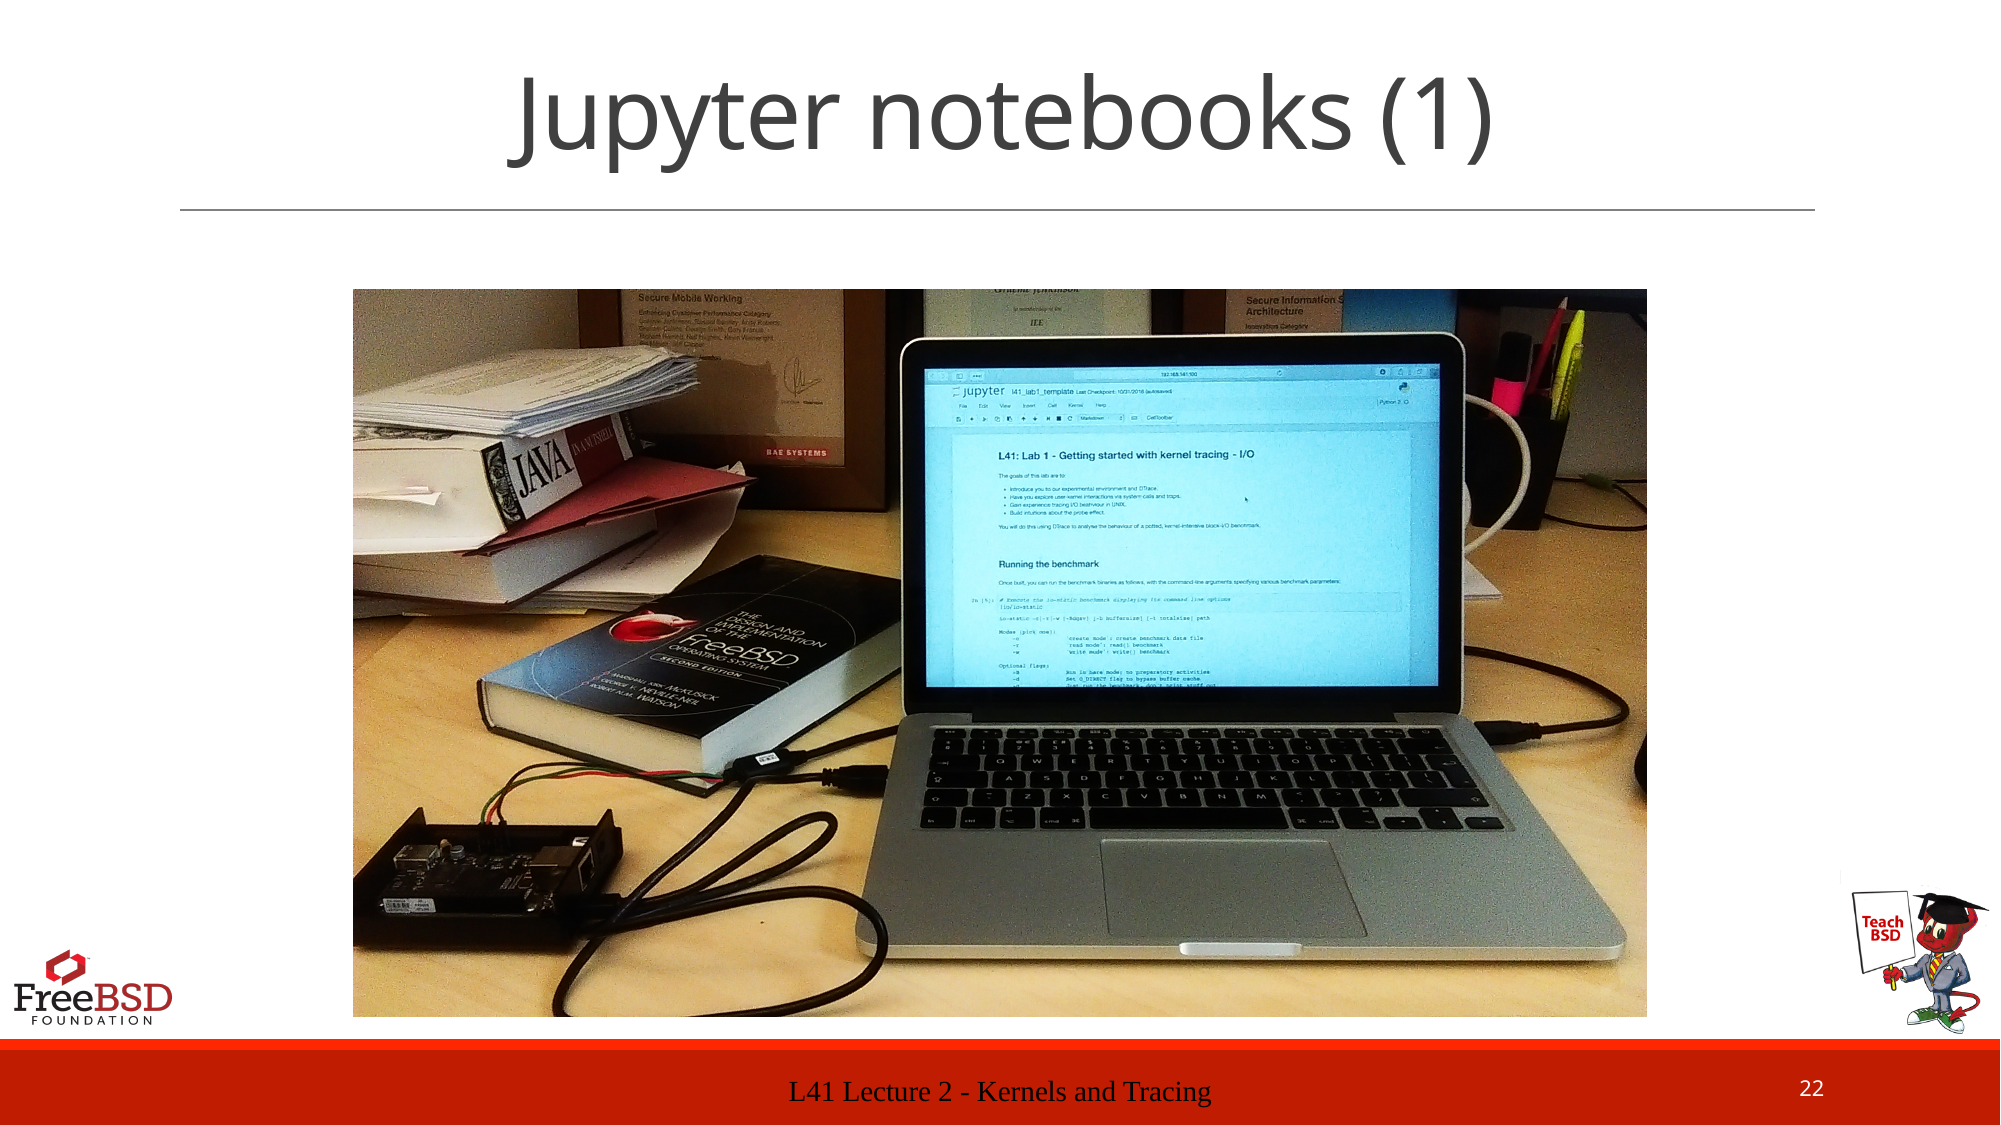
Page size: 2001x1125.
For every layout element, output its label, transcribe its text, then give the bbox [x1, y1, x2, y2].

picture [1839, 870, 1993, 1055]
footer L41 Lecture 2 - Kernels and Tracing [604, 1059, 1396, 1120]
picture [352, 288, 1648, 1018]
title Jupyter notebooks (1) [180, 47, 1830, 191]
slide_number 22 [1624, 1059, 1840, 1120]
